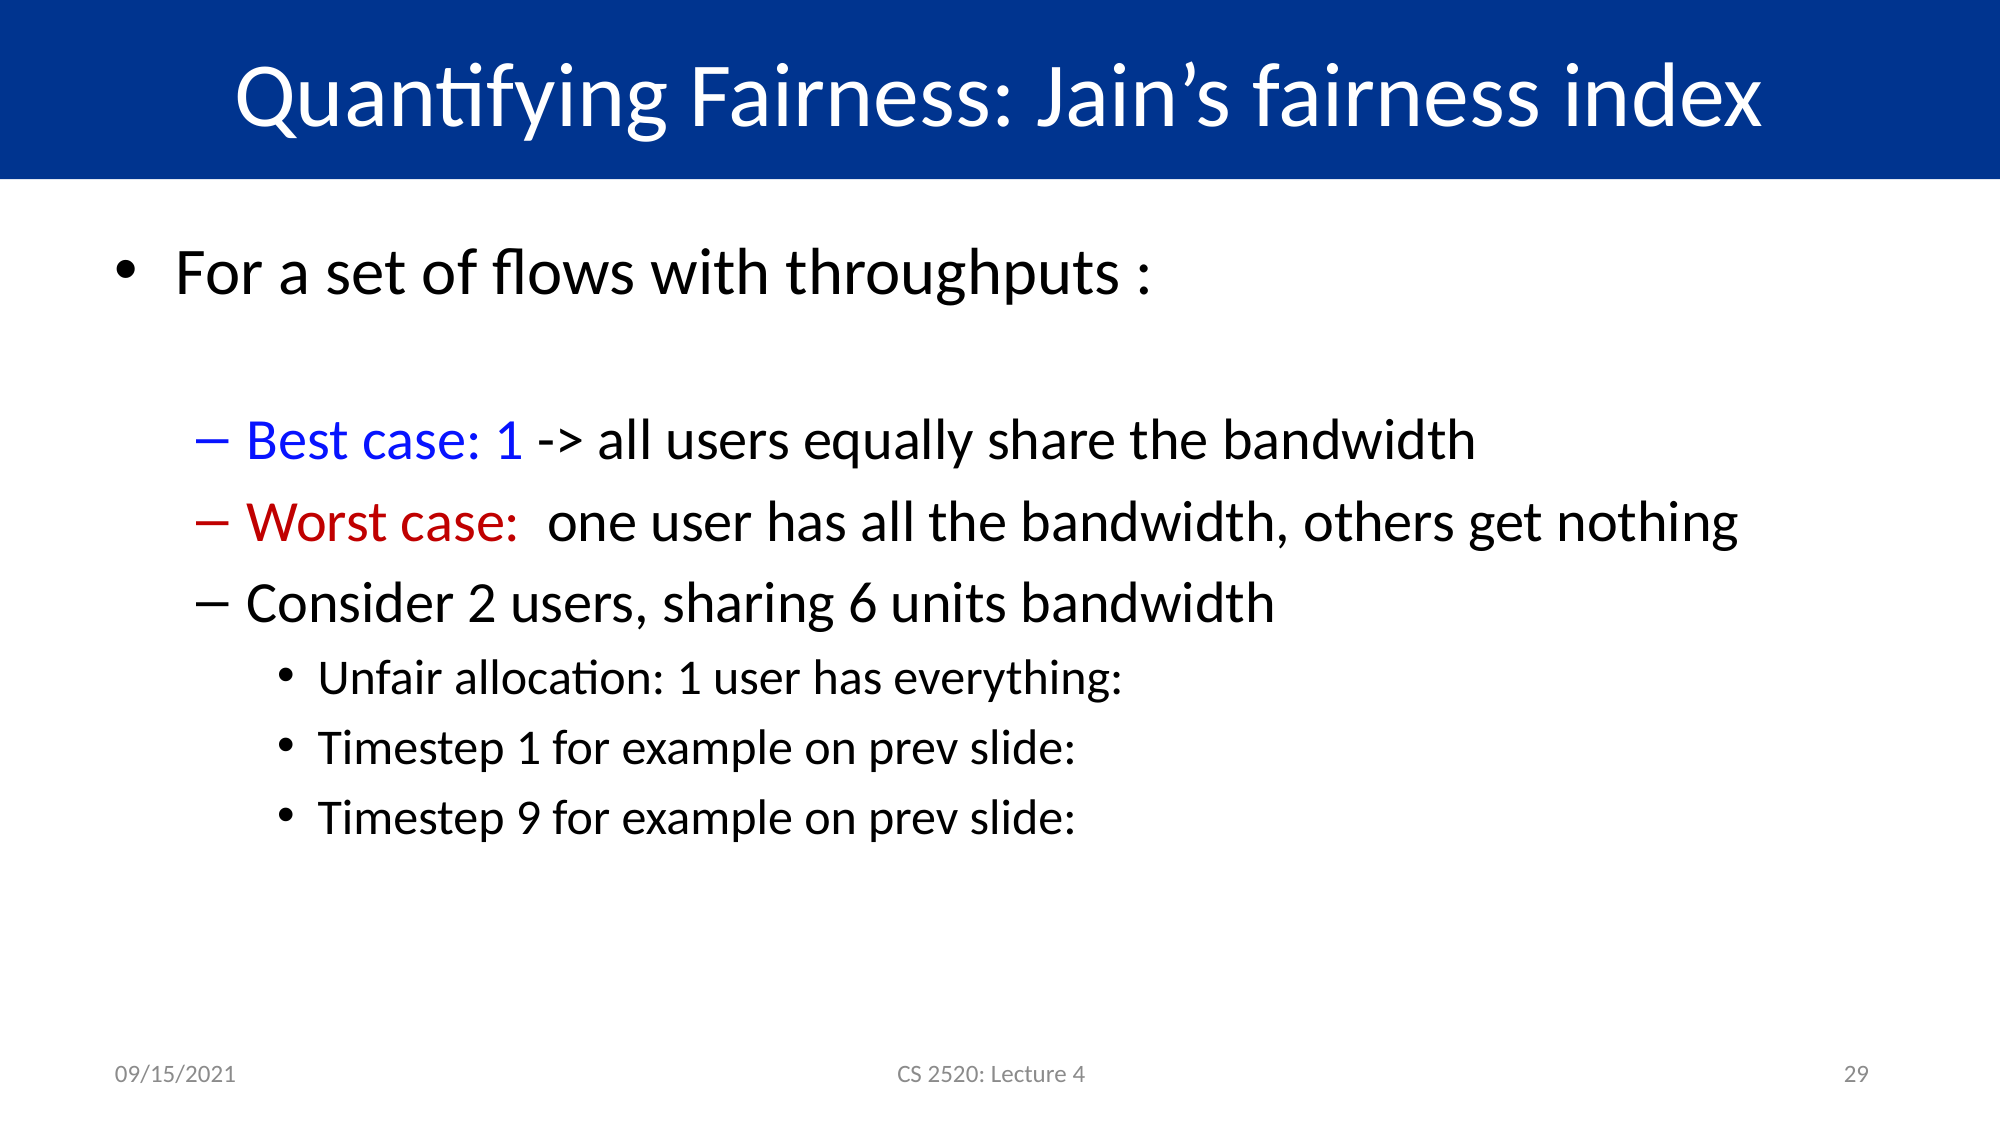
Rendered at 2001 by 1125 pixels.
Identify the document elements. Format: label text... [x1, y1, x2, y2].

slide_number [99, 1042, 306, 1103]
footer CS 2520: Lecture 4 [306, 1042, 1676, 1103]
title Quantifying Fairness: Jain’s fairness index [0, 0, 2000, 180]
slide_number 29 [1676, 1042, 1885, 1103]
